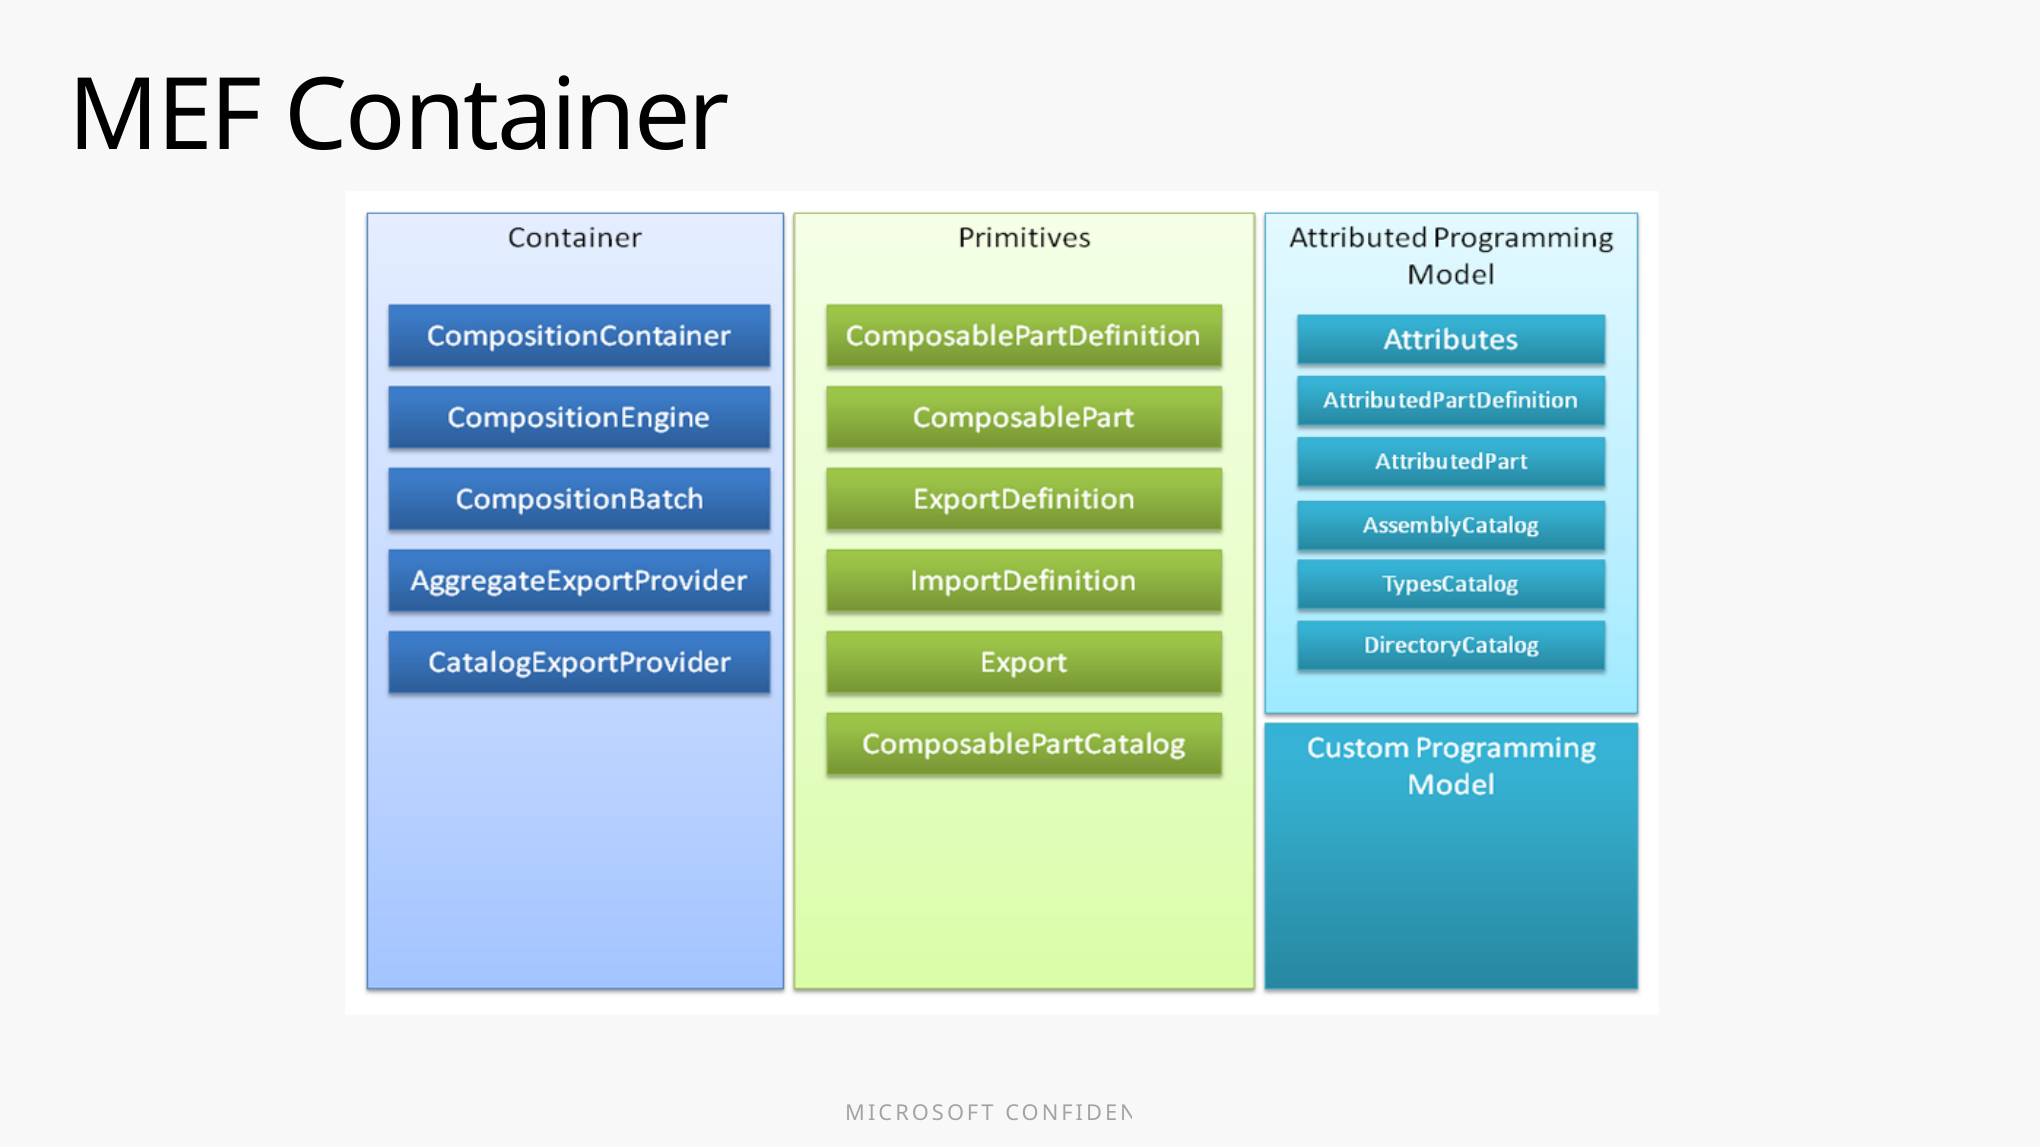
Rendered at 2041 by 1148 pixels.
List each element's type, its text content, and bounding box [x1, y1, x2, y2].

title MEF Container [45, 48, 1996, 199]
picture [345, 190, 1659, 1016]
